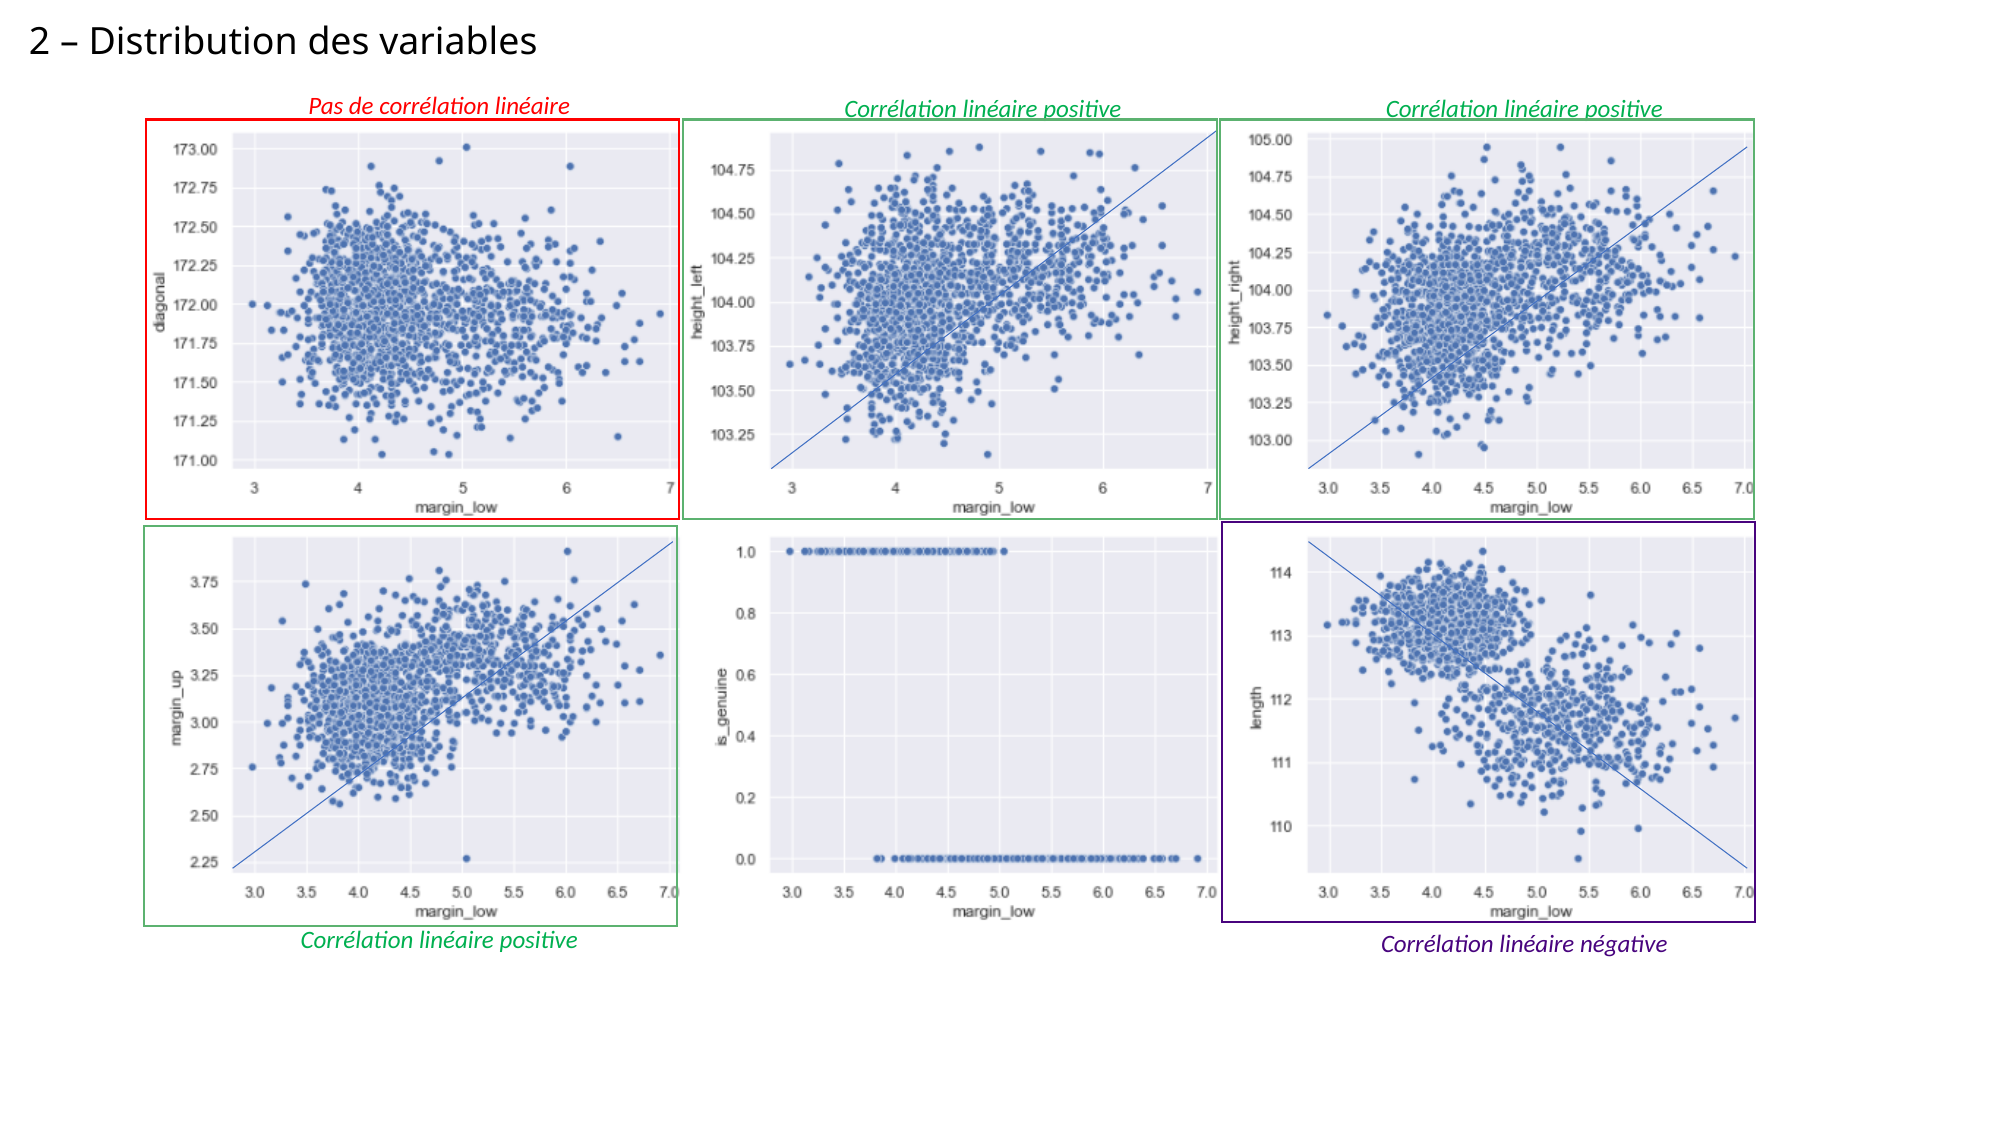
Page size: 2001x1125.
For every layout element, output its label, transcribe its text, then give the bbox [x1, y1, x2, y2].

picture [131, 119, 1794, 964]
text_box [1308, 541, 1748, 869]
text_box Corrélation linéaire positive [1291, 85, 1758, 119]
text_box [1308, 146, 1748, 469]
text_box Pas de corrélation linéaire [206, 82, 673, 118]
text_box Corrélation linéaire positive [749, 85, 1217, 118]
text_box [771, 130, 1217, 469]
text_box 2 – Distribution des variables [14, 9, 921, 114]
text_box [232, 541, 673, 869]
